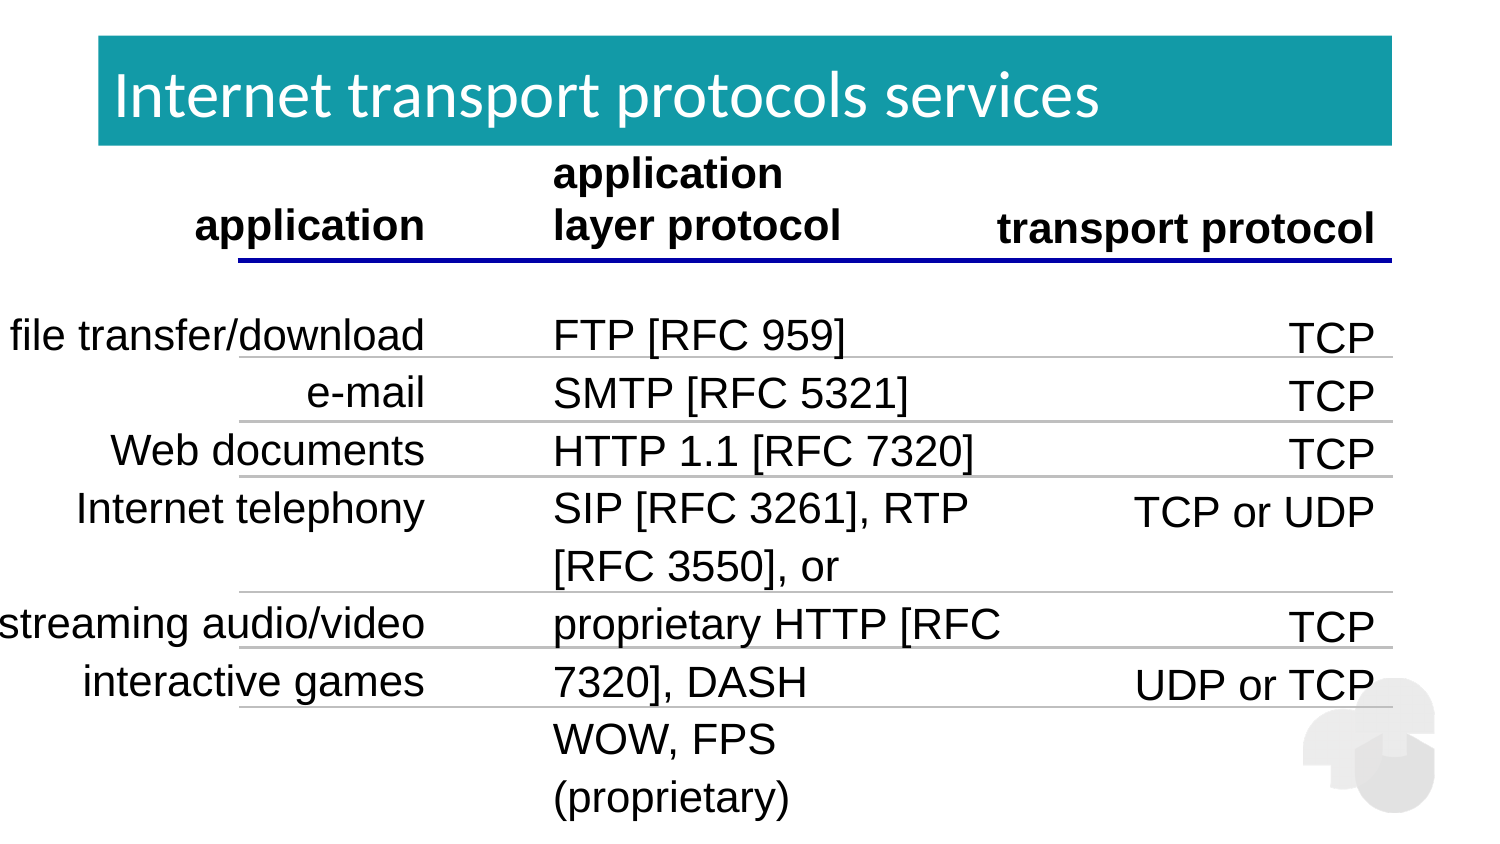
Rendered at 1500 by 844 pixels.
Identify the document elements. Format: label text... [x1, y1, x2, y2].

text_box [1303, 678, 1449, 813]
text_box application layer protocol FTP [RFC 959] SMTP [RFC 5321] HTTP 1.1 [RFC 7320] SIP [RFC 3261], RTP [RFC 3550], or proprietary HTTP [RFC 7320], DASH WOW, FPS (proprietary) [538, 485, 981, 590]
text_box transport protocol TCP TCP TCP TCP or UDP TCP UDP or TCP [981, 192, 1391, 259]
text_box transport protocol TCP TCP TCP TCP or UDP TCP UDP or TCP [981, 266, 1391, 356]
text_box application layer protocol FTP [RFC 959] SMTP [RFC 5321] HTTP 1.1 [RFC 7320] SIP [RFC 3261], RTP [RFC 3550], or proprietary HTTP [RFC 7320], DASH WOW, FPS (proprietary) [538, 430, 981, 475]
text_box application layer protocol FTP [RFC 959] SMTP [RFC 5321] HTTP 1.1 [RFC 7320] SIP [RFC 3261], RTP [RFC 3550], or proprietary HTTP [RFC 7320], DASH WOW, FPS (proprietary) [538, 268, 981, 355]
text_box transport protocol TCP TCP TCP TCP or UDP TCP UDP or TCP [981, 364, 1391, 420]
text_box transport protocol TCP TCP TCP TCP or UDP TCP UDP or TCP [981, 430, 1391, 475]
text_box transport protocol TCP TCP TCP TCP or UDP TCP UDP or TCP [981, 599, 1391, 647]
text_box application layer protocol FTP [RFC 959] SMTP [RFC 5321] HTTP 1.1 [RFC 7320] SIP [RFC 3261], RTP [RFC 3550], or proprietary HTTP [RFC 7320], DASH WOW, FPS (proprietary) [538, 137, 1033, 259]
text_box application layer protocol FTP [RFC 959] SMTP [RFC 5321] HTTP 1.1 [RFC 7320] SIP [RFC 3261], RTP [RFC 3550], or proprietary HTTP [RFC 7320], DASH WOW, FPS (proprietary) [538, 655, 981, 705]
text_box transport protocol TCP TCP TCP TCP or UDP TCP UDP or TCP [981, 654, 1391, 706]
text_box transport protocol TCP TCP TCP TCP or UDP TCP UDP or TCP [981, 713, 1391, 717]
text_box application layer protocol FTP [RFC 959] SMTP [RFC 5321] HTTP 1.1 [RFC 7320] SIP [RFC 3261], RTP [RFC 3550], or proprietary HTTP [RFC 7320], DASH WOW, FPS (proprietary) [538, 599, 981, 646]
title Internet transport protocols services [98, 35, 1392, 146]
text_box transport protocol TCP TCP TCP TCP or UDP TCP UDP or TCP [981, 485, 1391, 591]
text_box application layer protocol FTP [RFC 959] SMTP [RFC 5321] HTTP 1.1 [RFC 7320] SIP [RFC 3261], RTP [RFC 3550], or proprietary HTTP [RFC 7320], DASH WOW, FPS (proprietary) [538, 364, 981, 420]
text_box application layer protocol FTP [RFC 959] SMTP [RFC 5321] HTTP 1.1 [RFC 7320] SIP [RFC 3261], RTP [RFC 3550], or proprietary HTTP [RFC 7320], DASH WOW, FPS (proprietary) [538, 714, 1033, 844]
text_box application file transfer/download e-mail Web documents Internet telephony streaming audio/video interactive games [0, 188, 441, 713]
